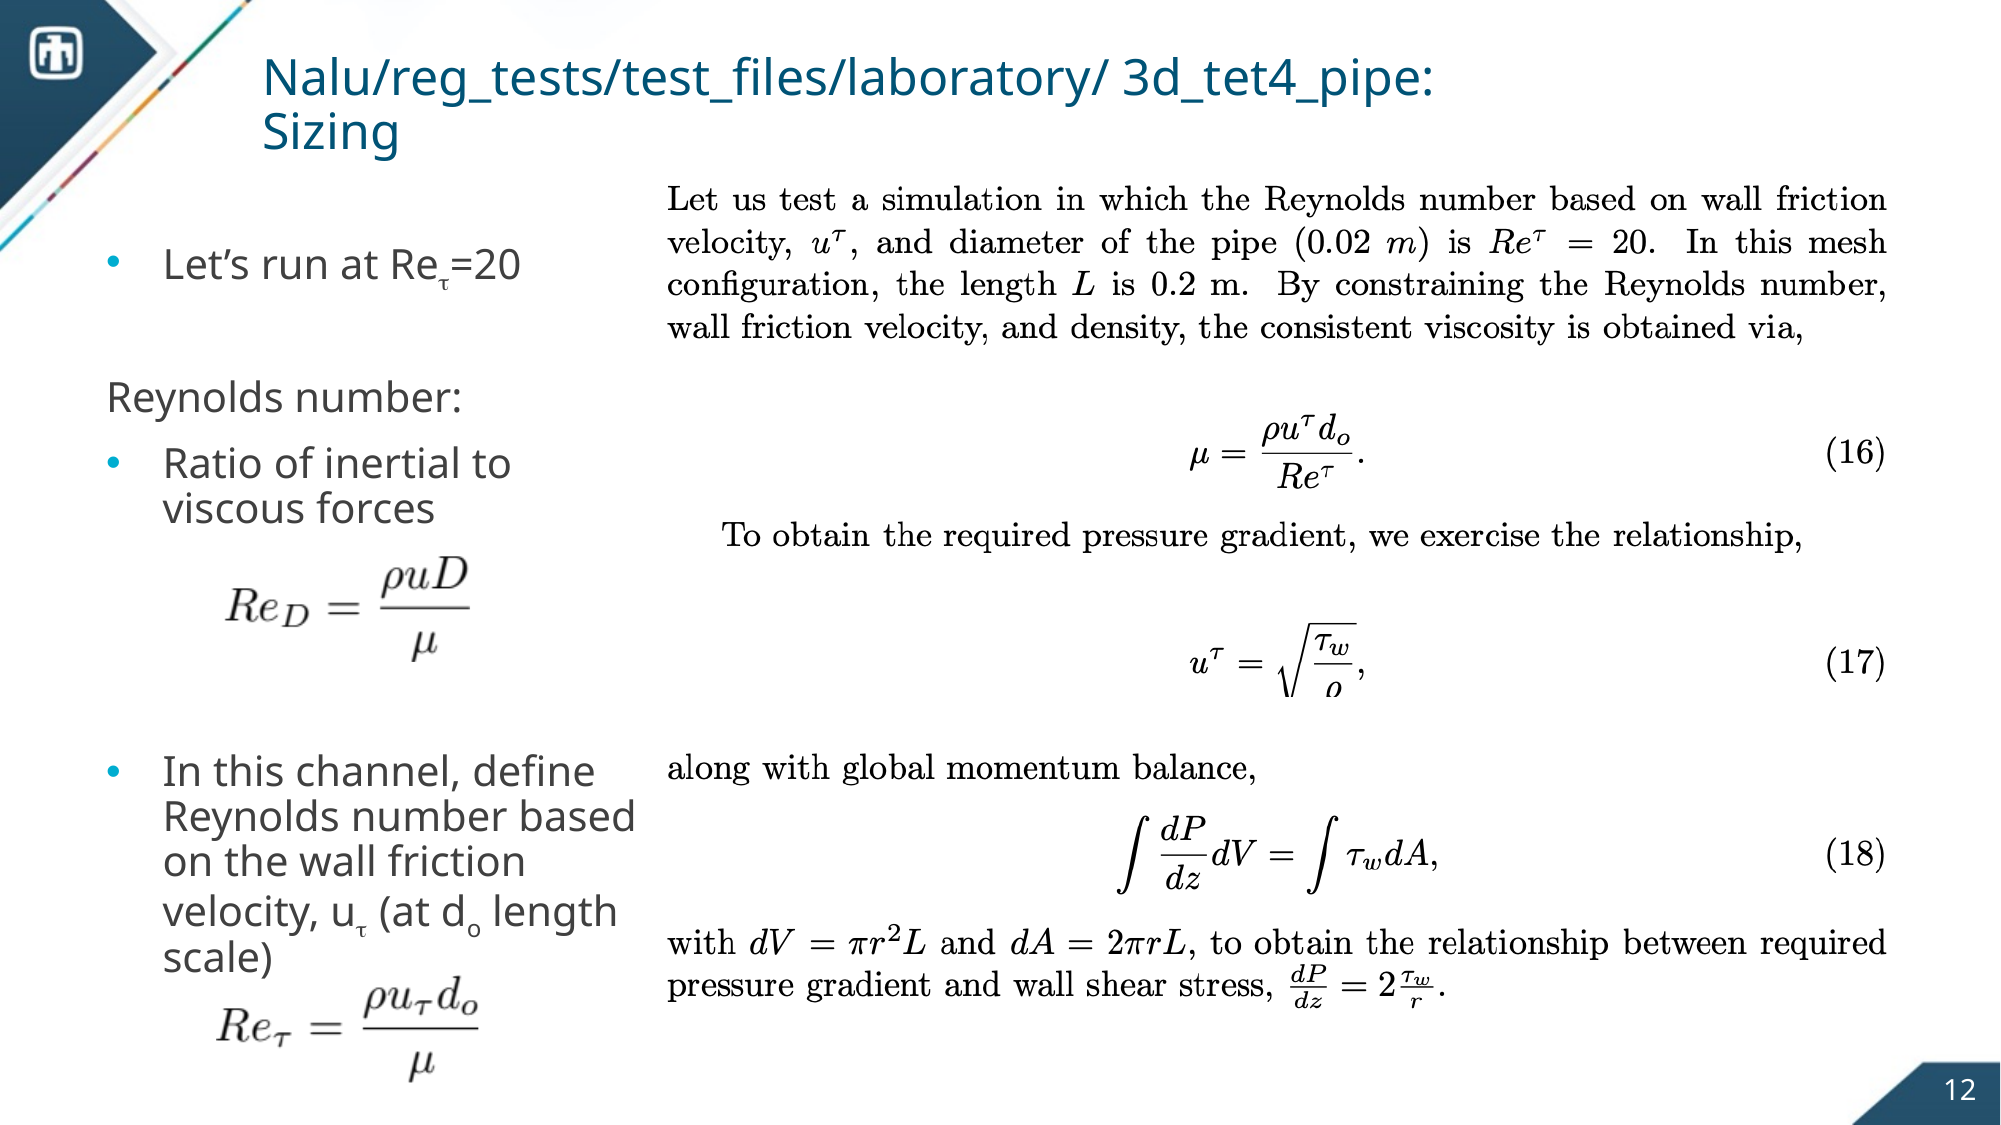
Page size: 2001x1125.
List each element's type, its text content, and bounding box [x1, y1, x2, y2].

picture [0, 0, 2001, 1125]
list Let’s run at Ret=20 Reynolds number: Ratio of inertial to viscous forces In this channel, define Reynolds number based on the wall friction velocity, ut (at do length scale) [106, 231, 641, 988]
slide_number 12 [1919, 1061, 2000, 1122]
title Nalu/reg_tests/test_files/laboratory/ 3d_tet4_pipe: Sizing [262, 42, 1919, 170]
